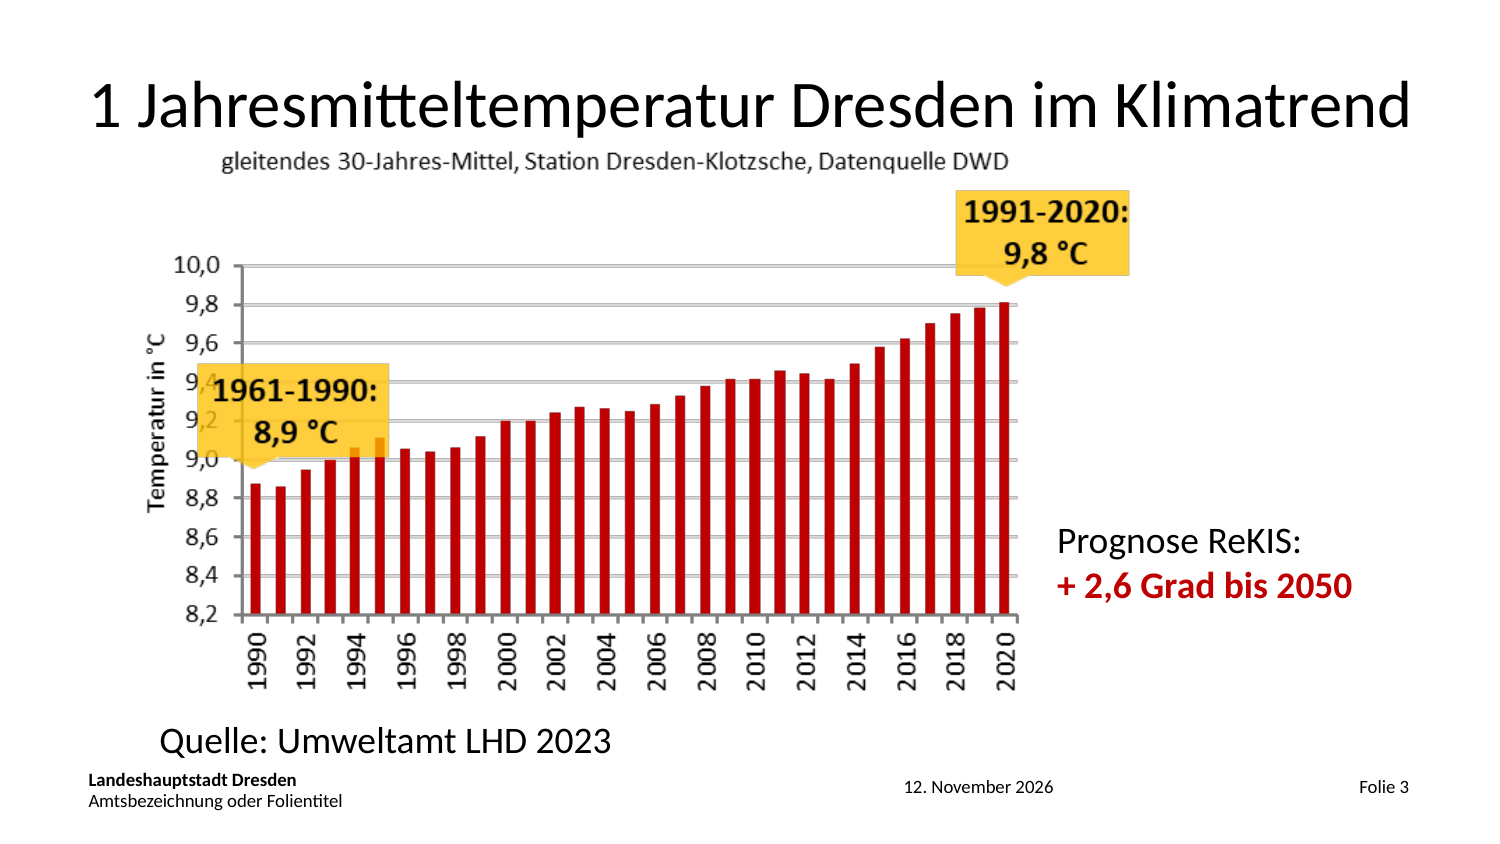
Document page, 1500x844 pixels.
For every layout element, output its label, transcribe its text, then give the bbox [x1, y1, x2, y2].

slide_number Folie 3 [1068, 774, 1425, 805]
text_box Prognose ReKIS: + 2,6 Grad bis 2050 [1193, 516, 1371, 588]
title 1 Jahresmitteltemperatur Dresden im Klimatrend [88, 55, 1425, 251]
list Quelle: Umweltamt LHD 2023 [159, 715, 1495, 787]
picture [135, 147, 1188, 739]
slide_number 24. Mai 2024 [903, 774, 1069, 806]
footer Amtsbezeichnung oder Folientitel [88, 773, 869, 819]
